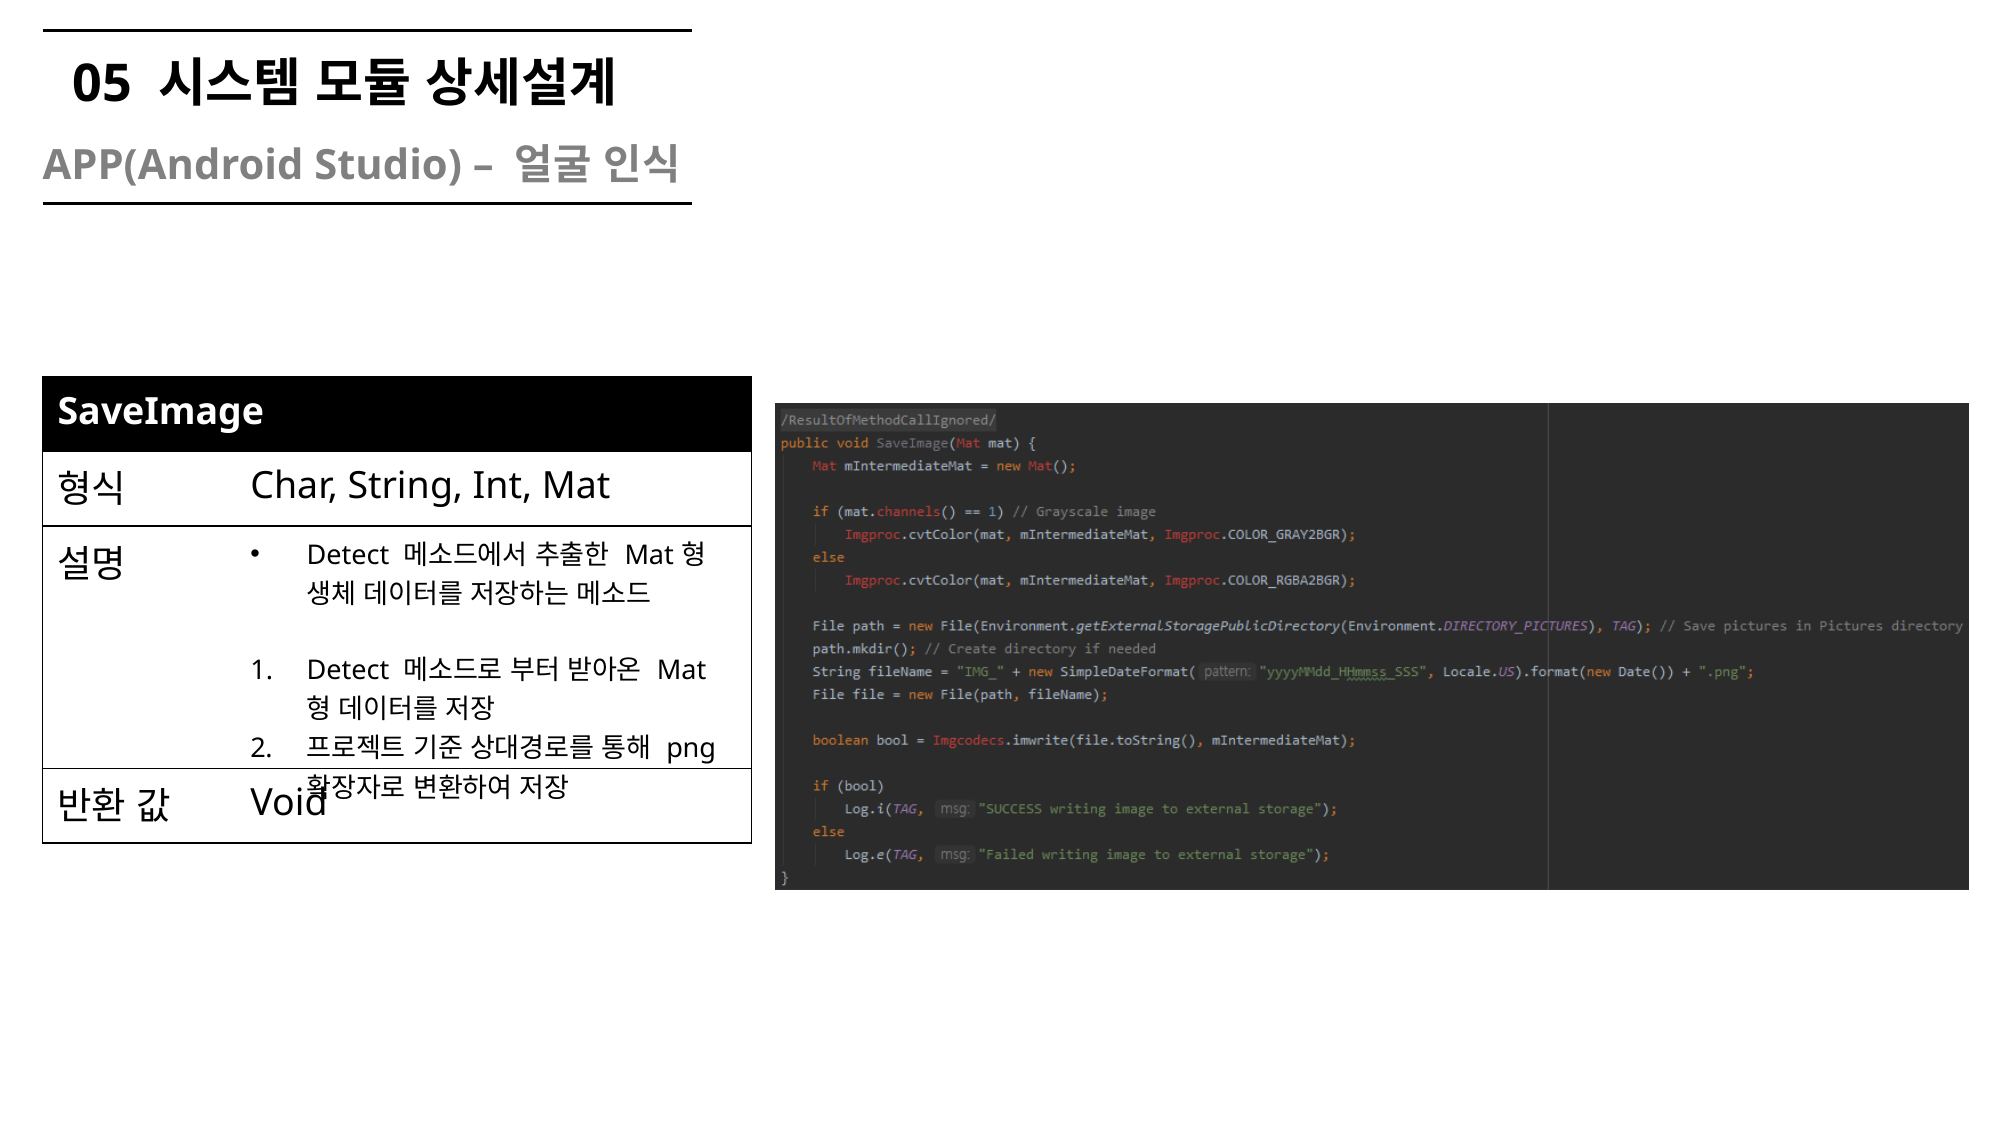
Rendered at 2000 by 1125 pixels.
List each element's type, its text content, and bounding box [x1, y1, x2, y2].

table_cell 반환 값 [43, 769, 235, 842]
table_cell Char, String, Int, Mat [235, 452, 751, 525]
table_cell Void [235, 769, 751, 842]
table_cell 설명 [43, 527, 235, 768]
table_cell 형식 [43, 452, 235, 525]
table_cell Detect 메소드에서 추출한 Mat형 생체 데이터를 저장하는 메소드 Detect 메소드로 부터 받아온 Mat형 데이터를 저장 프로젝트 기준 상대경로를 통해 png확장자로 변환하여 저장 [235, 527, 751, 768]
picture [774, 402, 1969, 890]
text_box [41, 29, 693, 205]
table_header SaveImage [43, 378, 751, 451]
